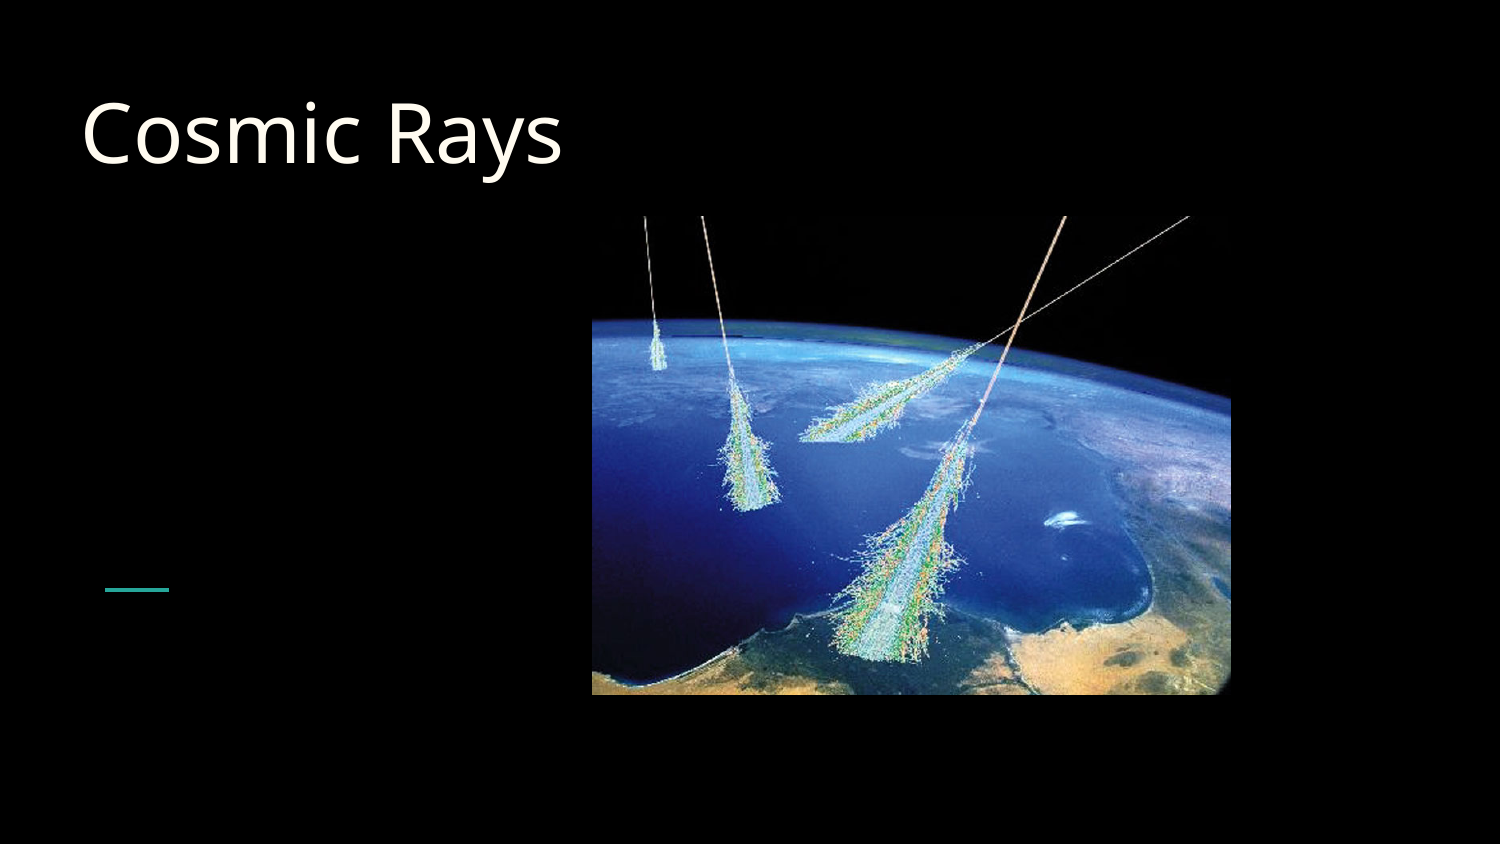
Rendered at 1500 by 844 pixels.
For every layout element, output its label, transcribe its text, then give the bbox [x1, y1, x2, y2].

title Cosmic Rays [65, 65, 1398, 315]
picture [591, 215, 1231, 696]
